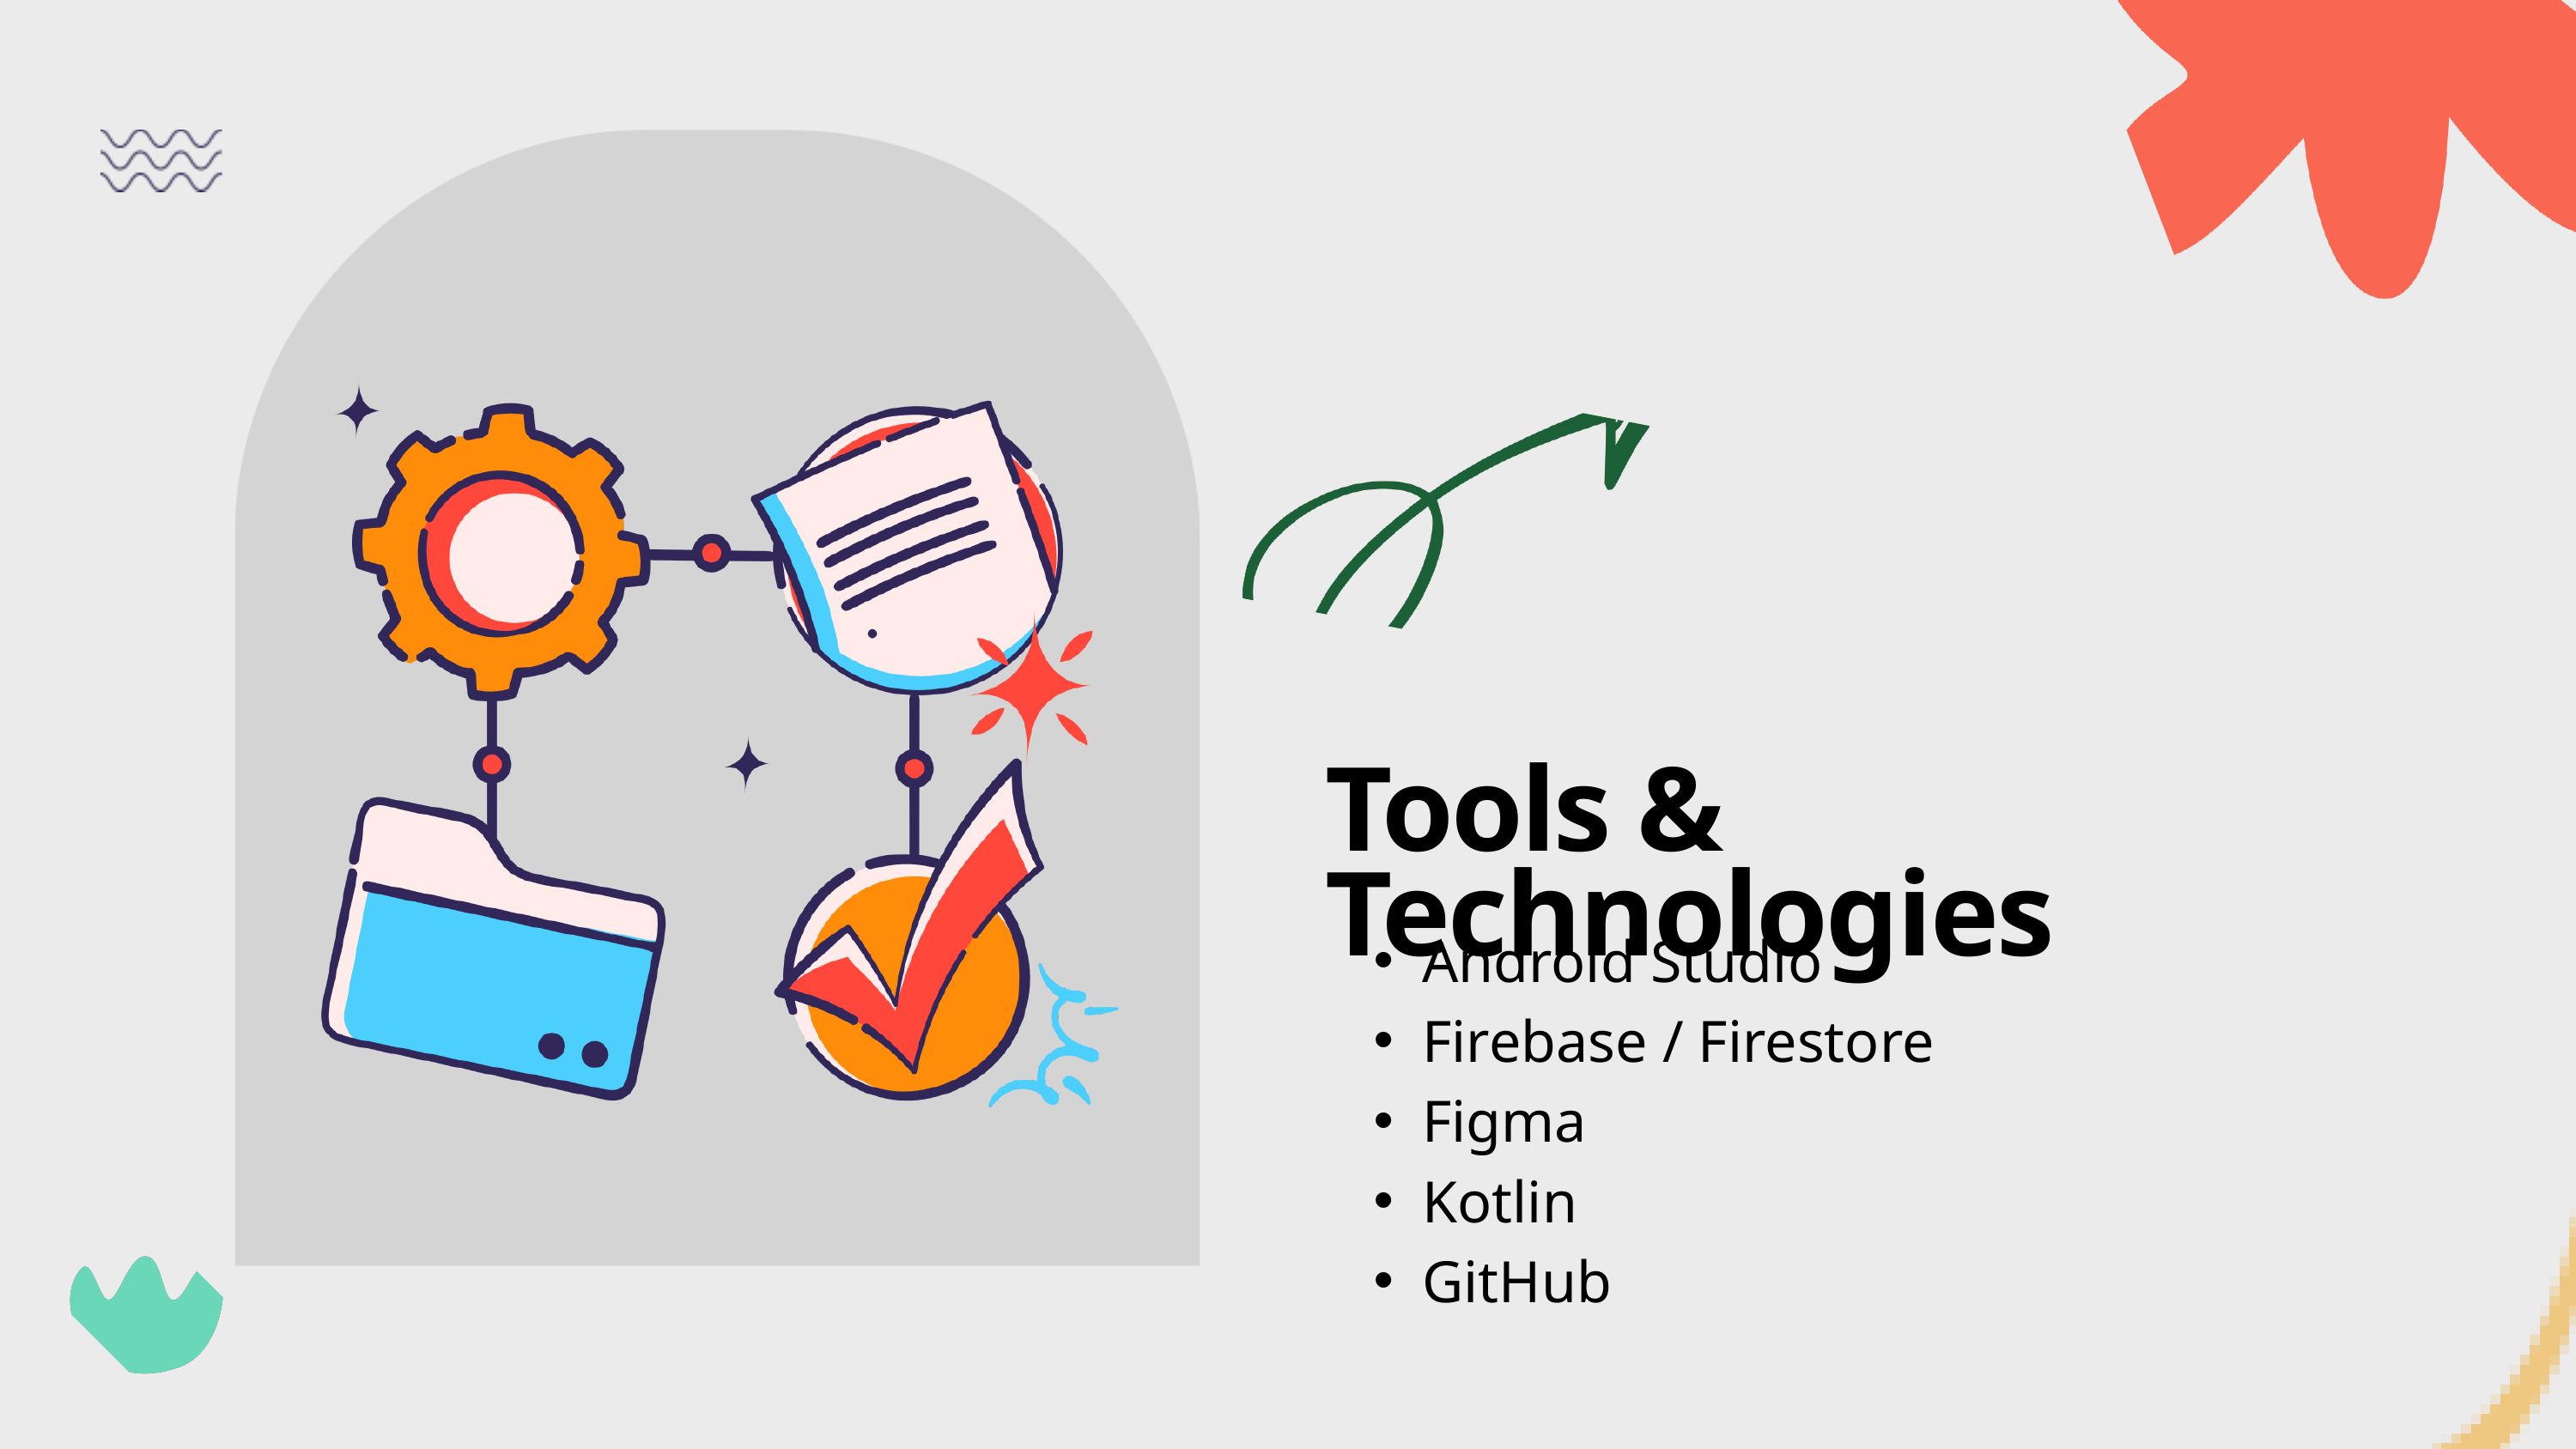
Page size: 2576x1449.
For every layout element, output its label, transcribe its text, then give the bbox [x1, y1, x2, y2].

text_box Android Studio Firebase / Firestore Figma Kotlin GitHub [1325, 979, 2342, 1314]
text_box [316, 381, 1119, 1108]
text_box Tools & Technologies [1325, 769, 2447, 979]
text_box [49, 1208, 240, 1399]
text_box [1240, 356, 1677, 673]
text_box [2076, 0, 2576, 382]
text_box [234, 130, 1200, 1267]
text_box [100, 130, 222, 192]
text_box [2363, 1208, 2576, 1449]
